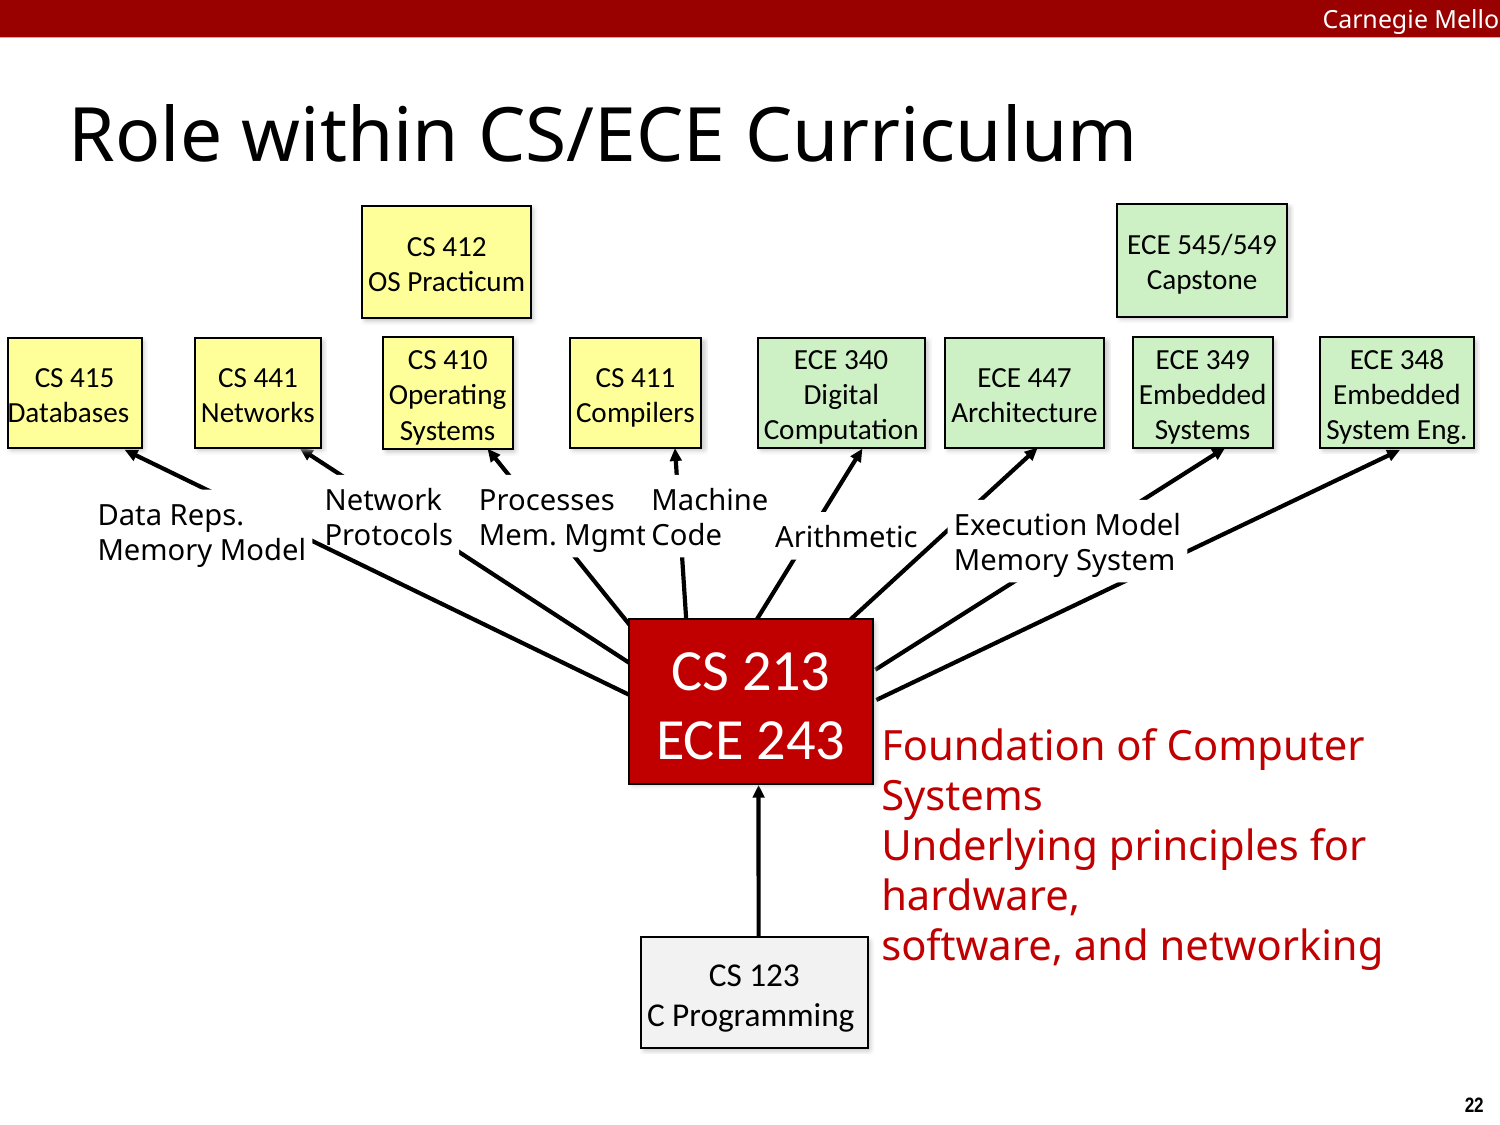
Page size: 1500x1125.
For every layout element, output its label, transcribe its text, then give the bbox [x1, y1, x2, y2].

title Role within CS/ECE Curriculum [62, 41, 1438, 222]
text_box Network Protocols [318, 474, 460, 558]
text_box [823, 448, 863, 512]
text_box Foundation of Computer Systems Underlying principles for hardware, software, and networking [874, 712, 1500, 875]
text_box Carnegie Mellon [1322, 3, 1500, 33]
text_box CS 123 C Programming [640, 937, 868, 1048]
text_box [303, 454, 340, 474]
text_box ECE 348 Embedded System Eng. [1320, 337, 1474, 448]
text_box Processes Mem. Mgmt [472, 474, 645, 558]
text_box Data Reps. Memory Model [91, 489, 313, 572]
text_box CS 410 Operating Systems [382, 336, 513, 450]
text_box ECE 340 Digital Computation [757, 337, 925, 449]
text_box [981, 447, 1038, 499]
text_box CS 412 OS Practicum [361, 205, 532, 319]
text_box Execution Model Memory System [947, 499, 1188, 583]
text_box CS 213 ECE 243 [628, 619, 873, 784]
text_box [752, 789, 765, 938]
text_box [1188, 449, 1400, 552]
text_box ECE 349 Embedded Systems [1132, 337, 1273, 448]
text_box CS 415 Databases [7, 337, 142, 449]
text_box Arithmetic [768, 512, 924, 560]
text_box [669, 448, 683, 474]
text_box [0, 0, 1500, 38]
text_box [1144, 447, 1225, 499]
text_box ECE 447 Architecture [945, 337, 1105, 449]
text_box CS 441 Networks [195, 337, 321, 449]
text_box CS 411 Compilers [570, 337, 701, 449]
text_box [124, 449, 206, 489]
text_box ECE 545/549 Capstone [1116, 204, 1288, 317]
text_box Machine Code [645, 474, 775, 558]
text_box [487, 448, 509, 474]
